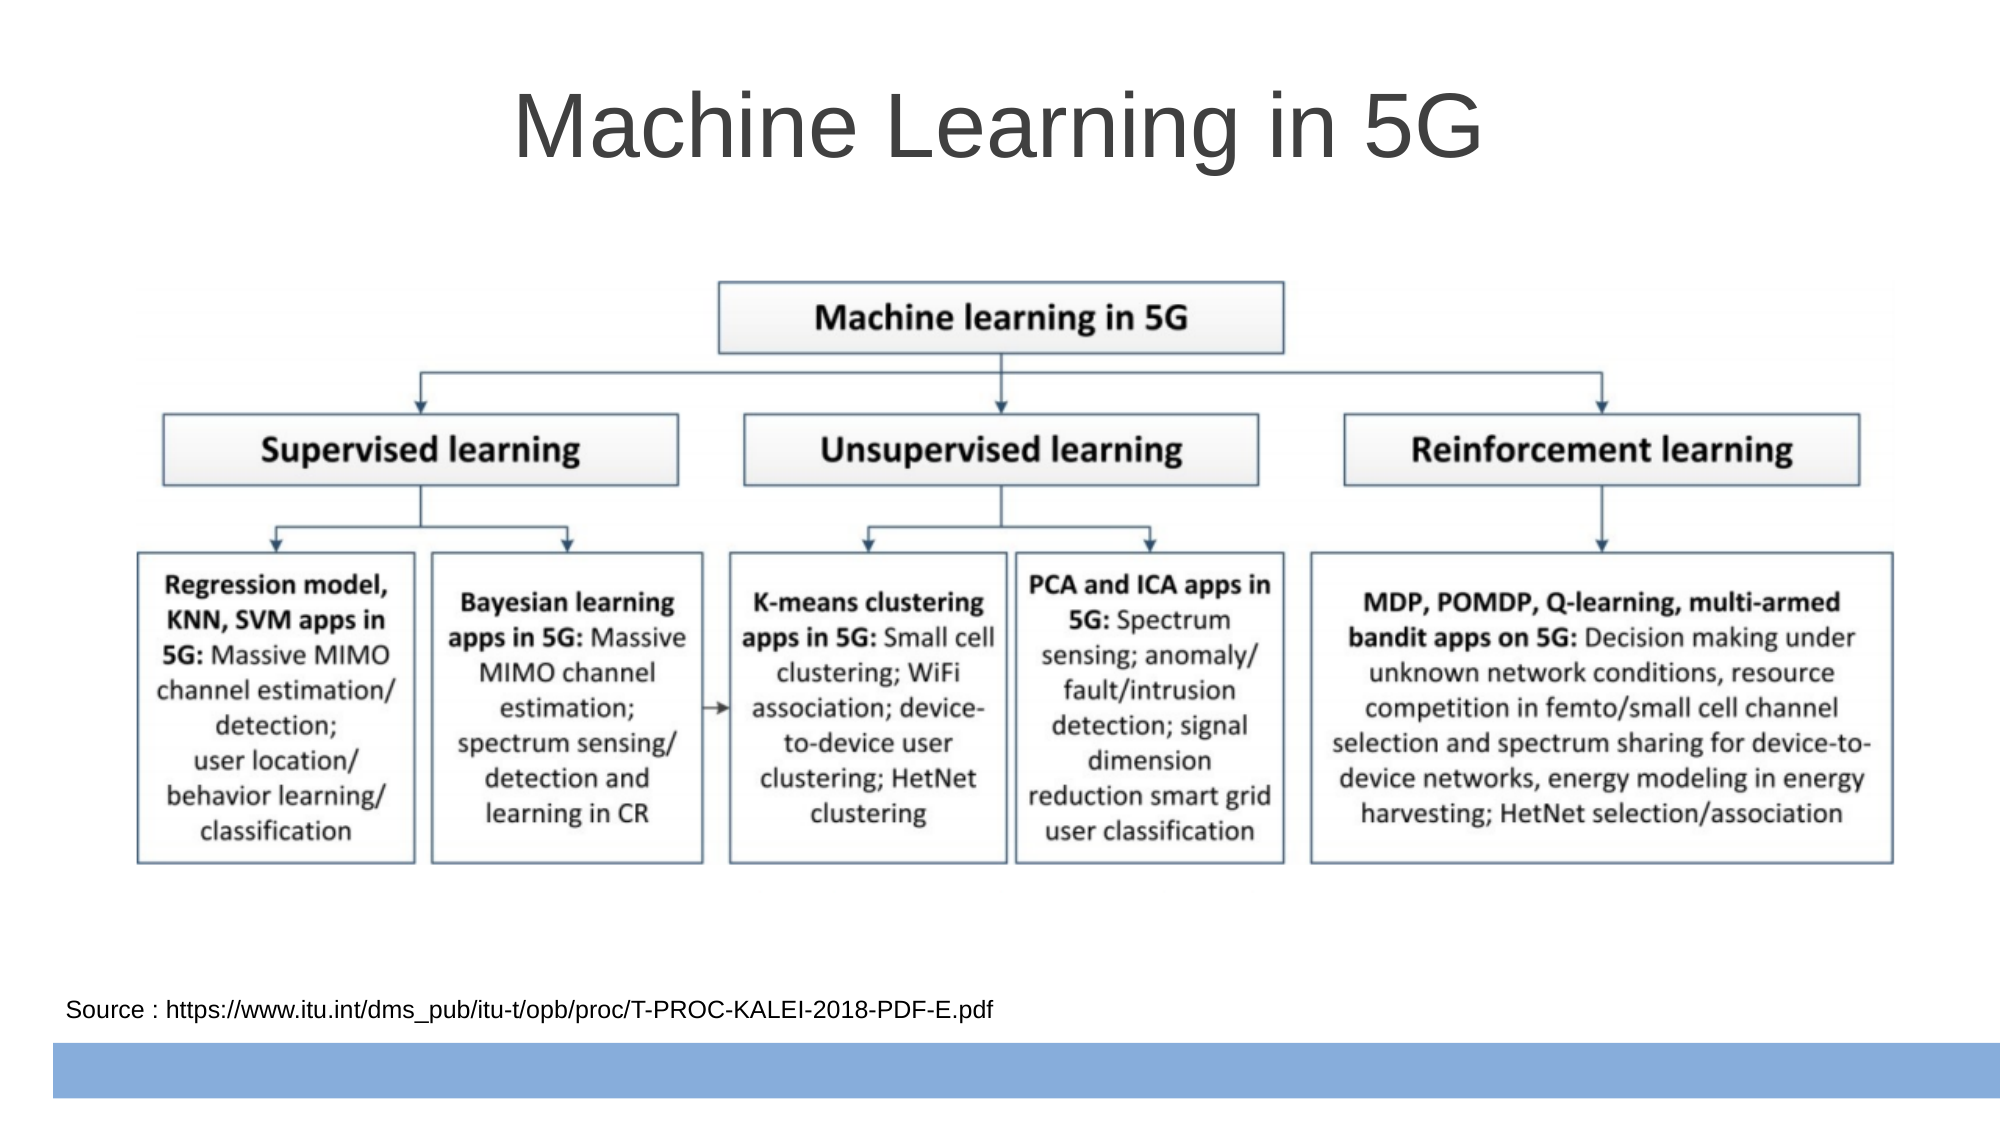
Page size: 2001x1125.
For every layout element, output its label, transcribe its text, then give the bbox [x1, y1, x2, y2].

text_box Source : https://www.itu.int/dms_pub/itu-t/opb/proc/T-PROC-KALEI-2018-PDF-E.pdf [50, 985, 1011, 1031]
list Machine Learning in 5G [0, 55, 2000, 186]
picture [87, 231, 1913, 893]
